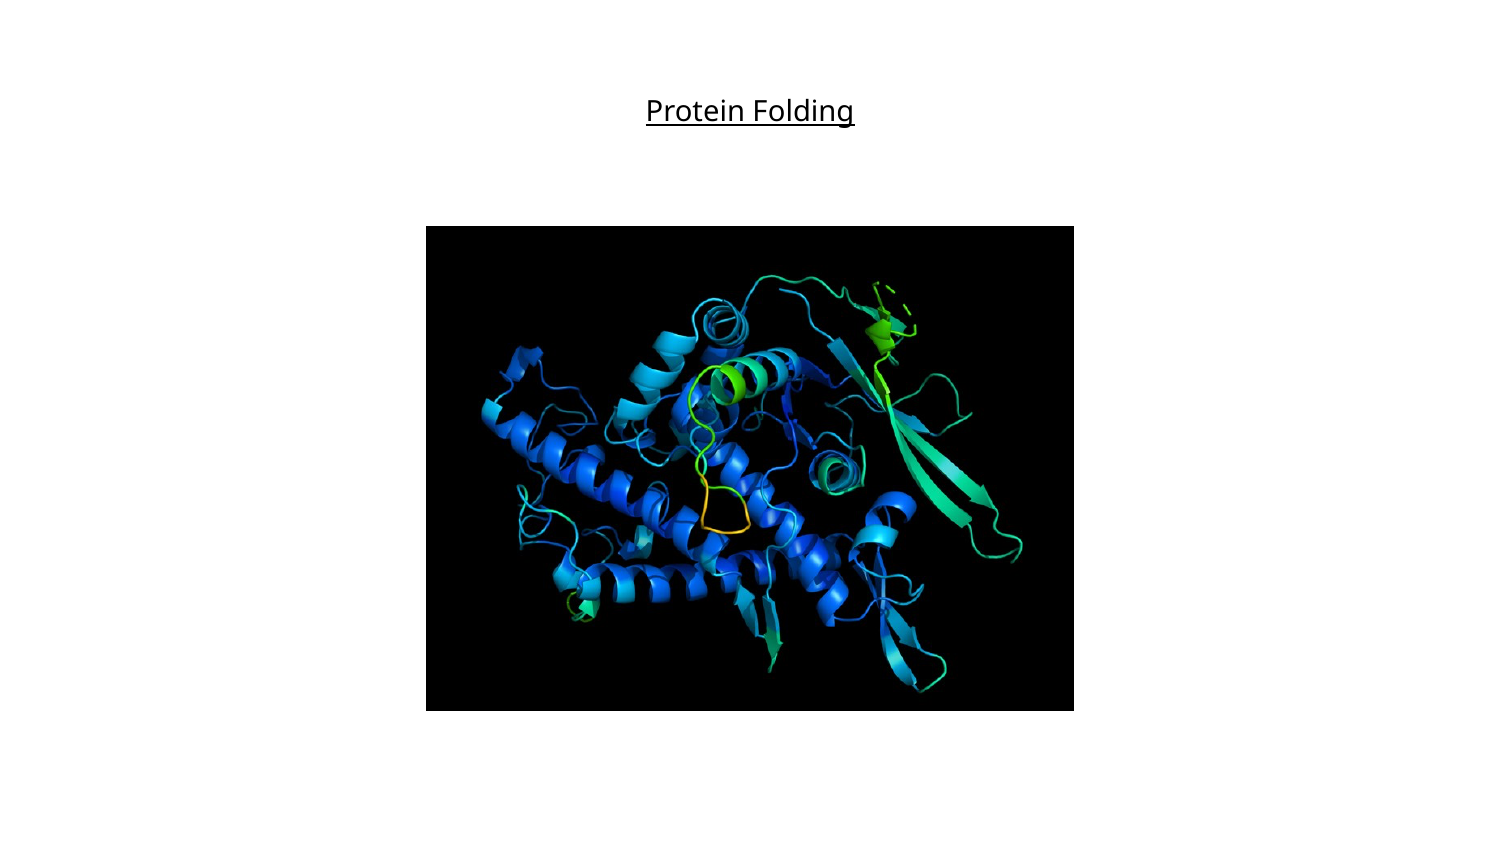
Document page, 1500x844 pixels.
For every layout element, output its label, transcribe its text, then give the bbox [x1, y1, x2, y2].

picture [426, 225, 1074, 712]
text_box Protein Folding [435, 77, 1065, 143]
